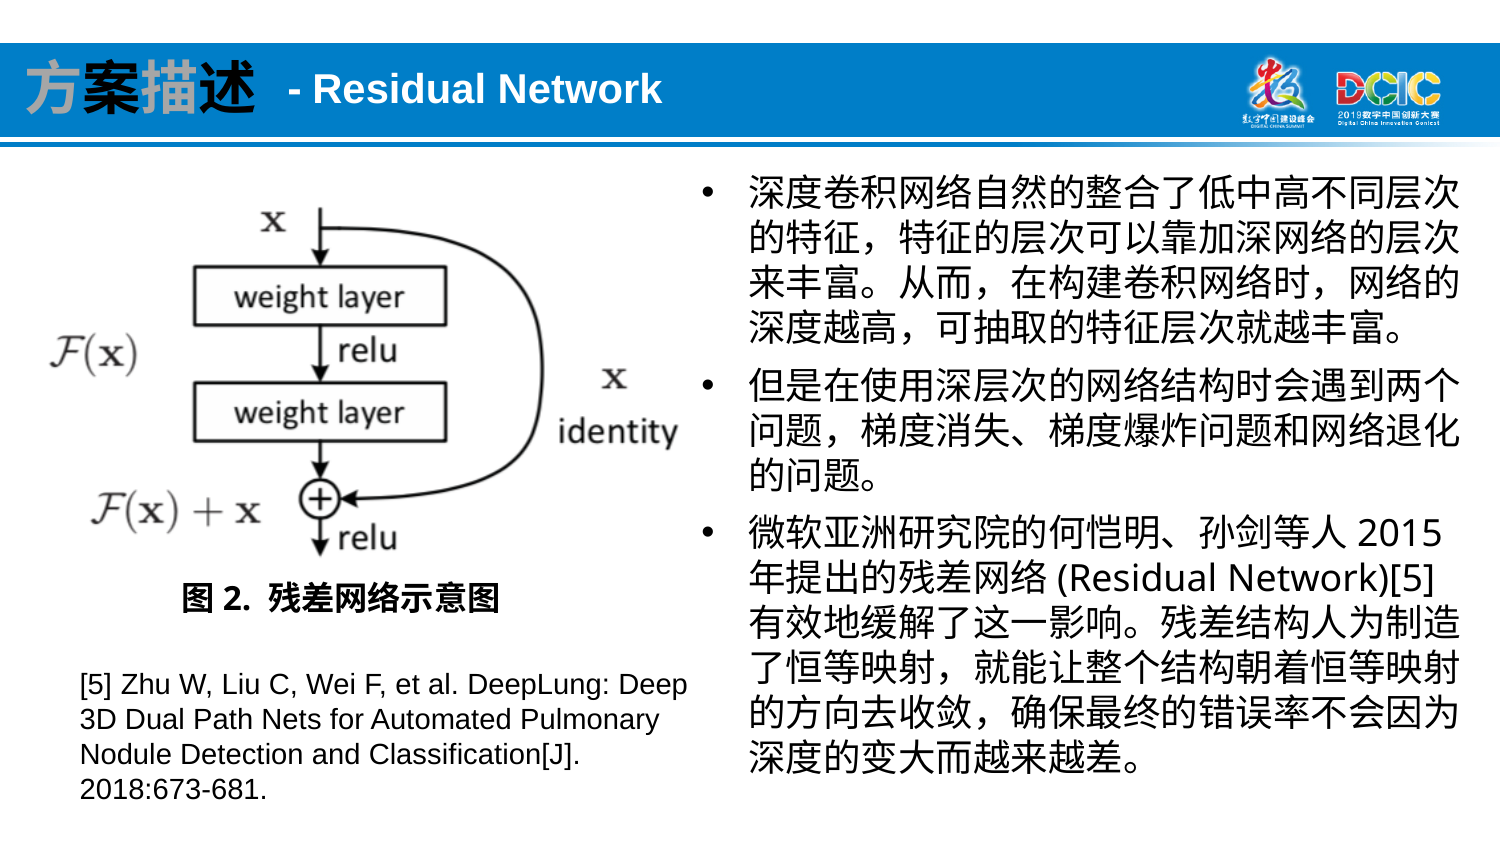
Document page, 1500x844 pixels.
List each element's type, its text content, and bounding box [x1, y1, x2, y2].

text_box 图2. 残差网络示意图 [166, 585, 516, 625]
picture [0, 43, 1500, 844]
text_box - Residual Network [273, 54, 678, 119]
text_box 深度卷积网络自然的整合了低中高不同层次的特征，特征的层次可以靠加深网络的层次来丰富。从而，在构建卷积网络时，网络的深度越高，可抽取的特征层次就越丰富。 但是在使用深层次的网络结构时会遇到两个问题，梯度消失、梯度爆炸问题和网络退化的问题。 微软亚洲研究院的何恺明、孙剑等人2015年提出的残差网络(Residual Network)[5]有效地缓解了这一影响。残差结构人为制造了恒等映射，就能让整个结构朝着恒等映射的方向去收敛，确保最终的错误率不会因为深度的变大而越来越差。 [686, 161, 1484, 787]
text_box 方案描述 [9, 43, 286, 129]
text_box [5] Zhu W, Liu C, Wei F, et al. DeepLung: Deep 3D Dual Path Nets for Automated Pulmonary Nodule Detection and Classification[J]. 2018:673-681. [64, 658, 710, 813]
